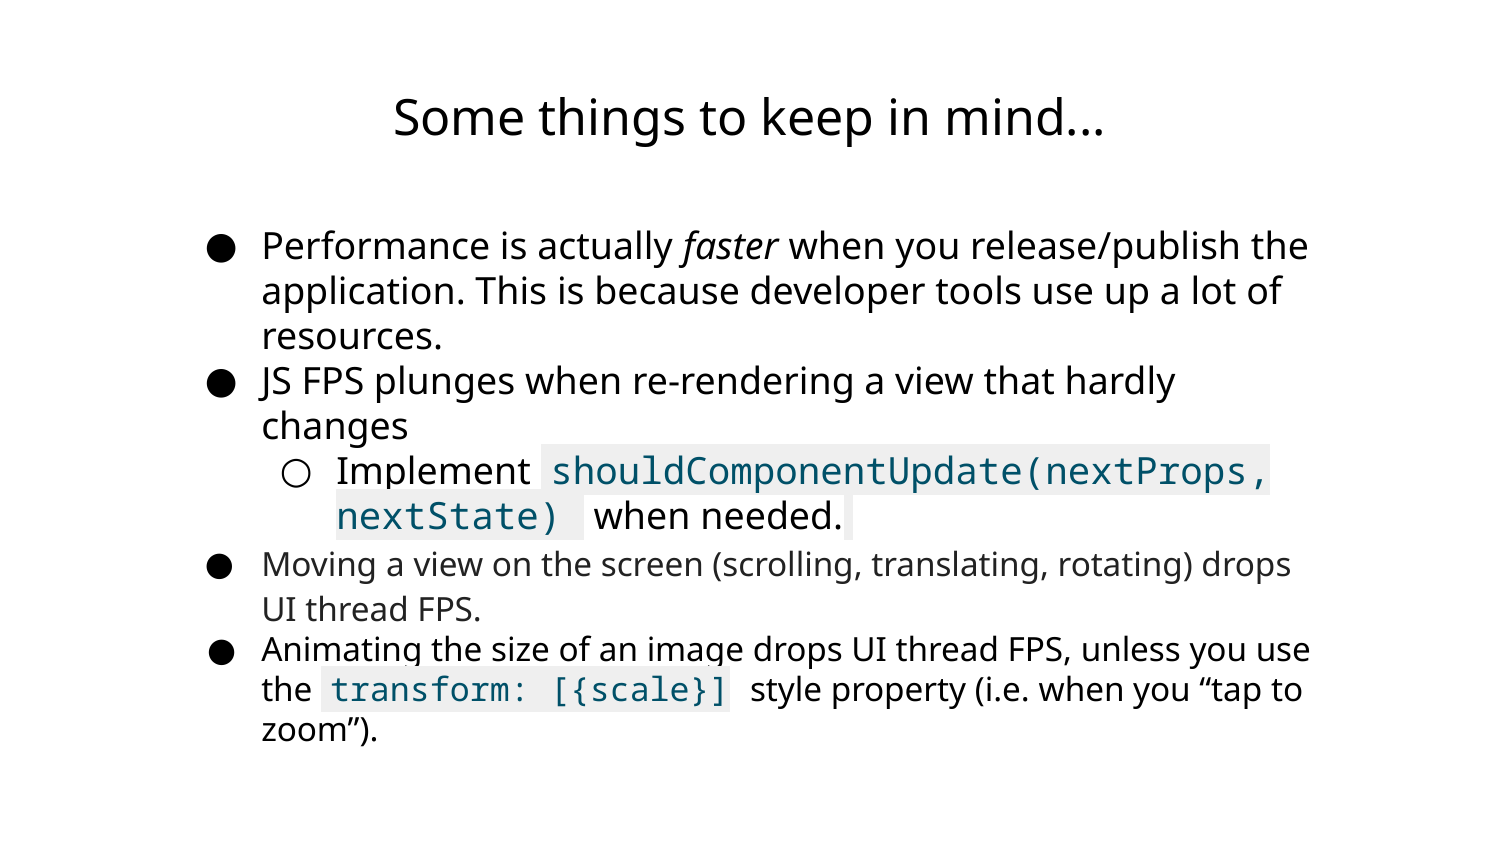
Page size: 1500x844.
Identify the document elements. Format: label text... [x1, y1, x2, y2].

text_box Some things to keep in mind... [0, 70, 1500, 169]
text_box Performance is actually faster when you release/publish the application. This is because developer tools use up a lot of resources. JS FPS plunges when re-rendering a view that hardly changes Implement shouldComponentUpdate(nextProps, nextState) when needed. Moving a view on the screen (scrolling, translating, rotating) drops UI thread FPS. Animating the size of an image drops UI thread FPS, unless you use the transform: [{scale}] style property (i.e. when you “tap to zoom”). [171, 206, 1329, 781]
